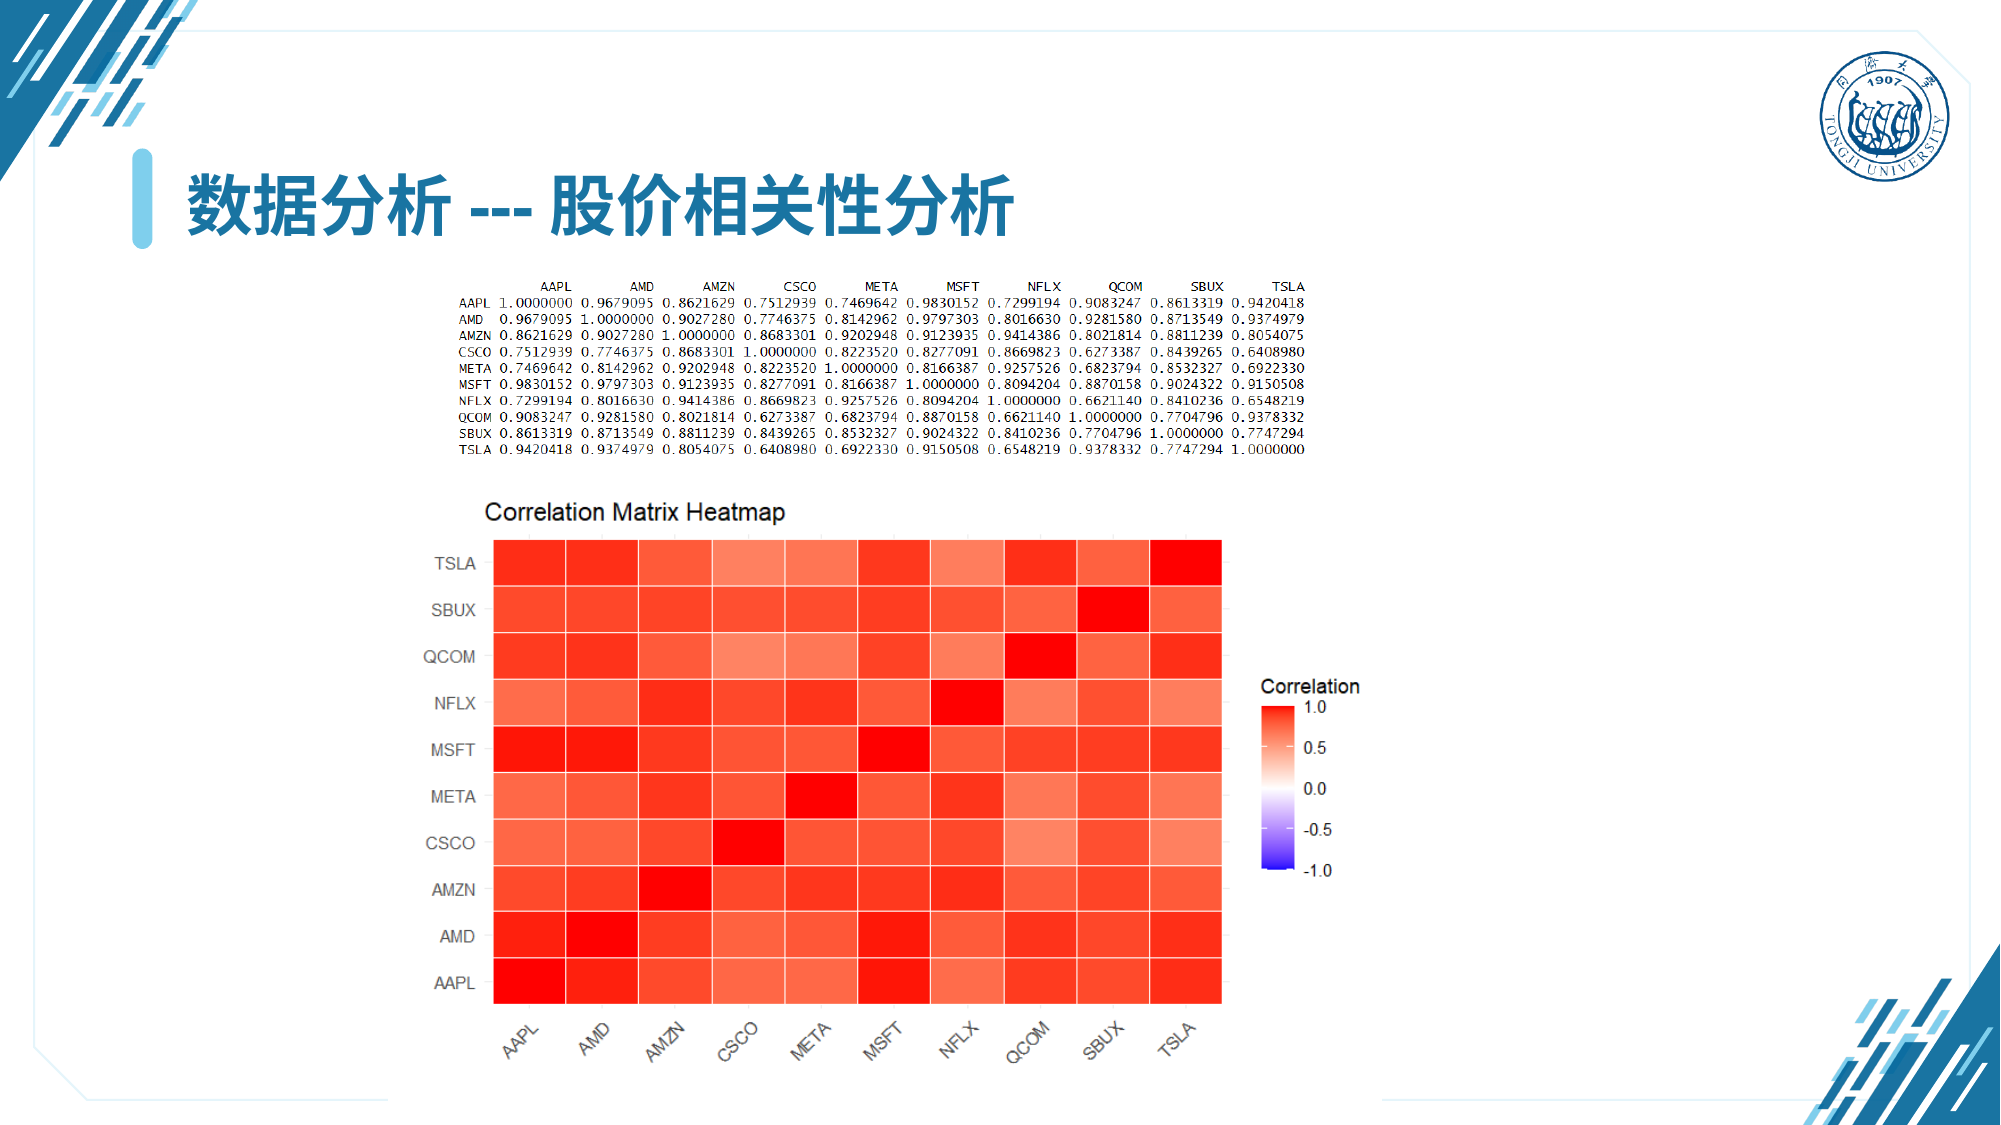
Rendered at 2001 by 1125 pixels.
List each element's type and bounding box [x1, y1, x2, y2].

picture [452, 272, 1318, 467]
picture [388, 490, 1382, 1104]
picture [37, 0, 198, 147]
picture [1819, 50, 1950, 182]
text_box [132, 126, 1281, 249]
picture [1803, 979, 1963, 1125]
